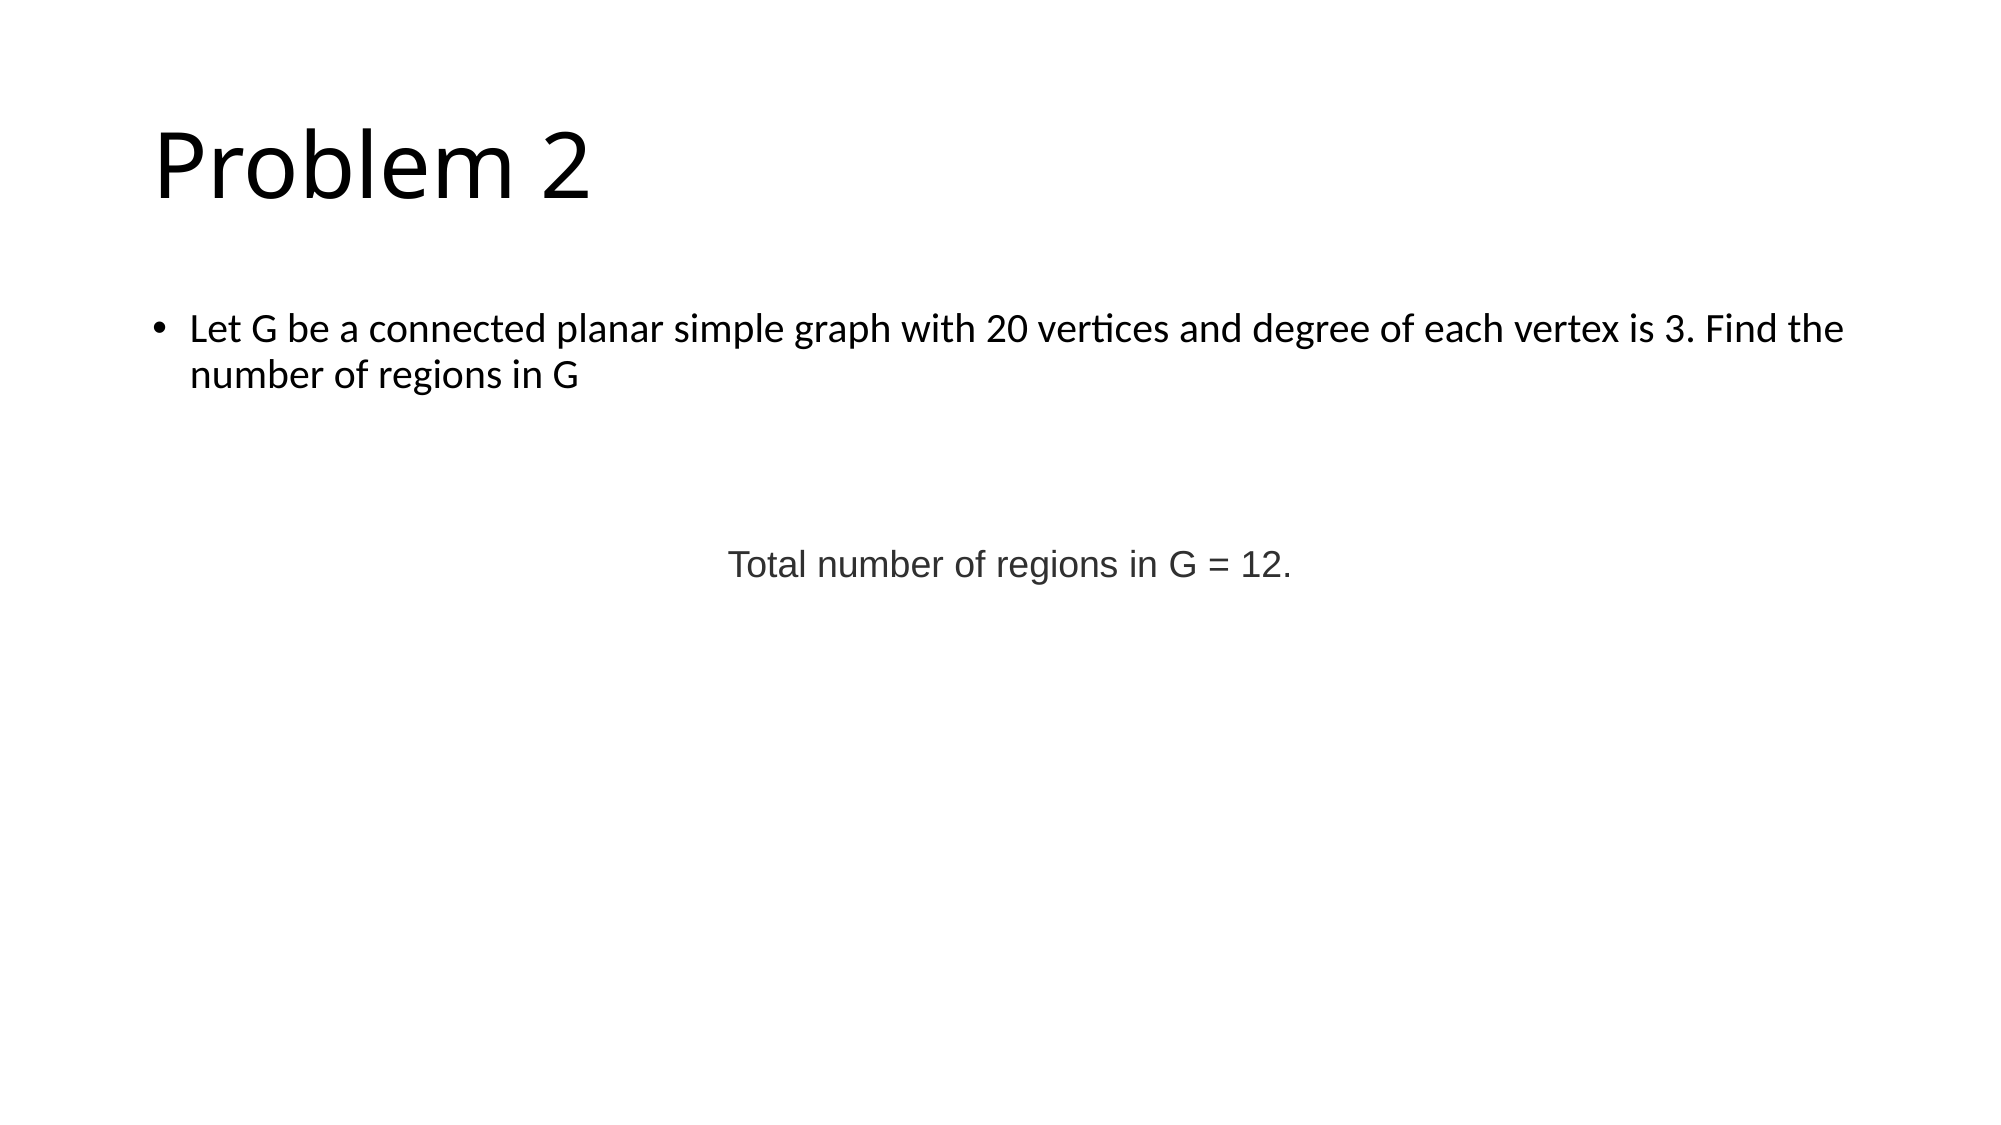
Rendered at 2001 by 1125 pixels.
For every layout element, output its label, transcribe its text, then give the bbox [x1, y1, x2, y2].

list Let G be a connected planar simple graph with 20 vertices and degree of each vertex is 3. Find the number of regions in G [137, 299, 1962, 426]
text_box Total number of regions in G = 12. [712, 532, 1308, 592]
title Problem 2 [137, 59, 1863, 278]
